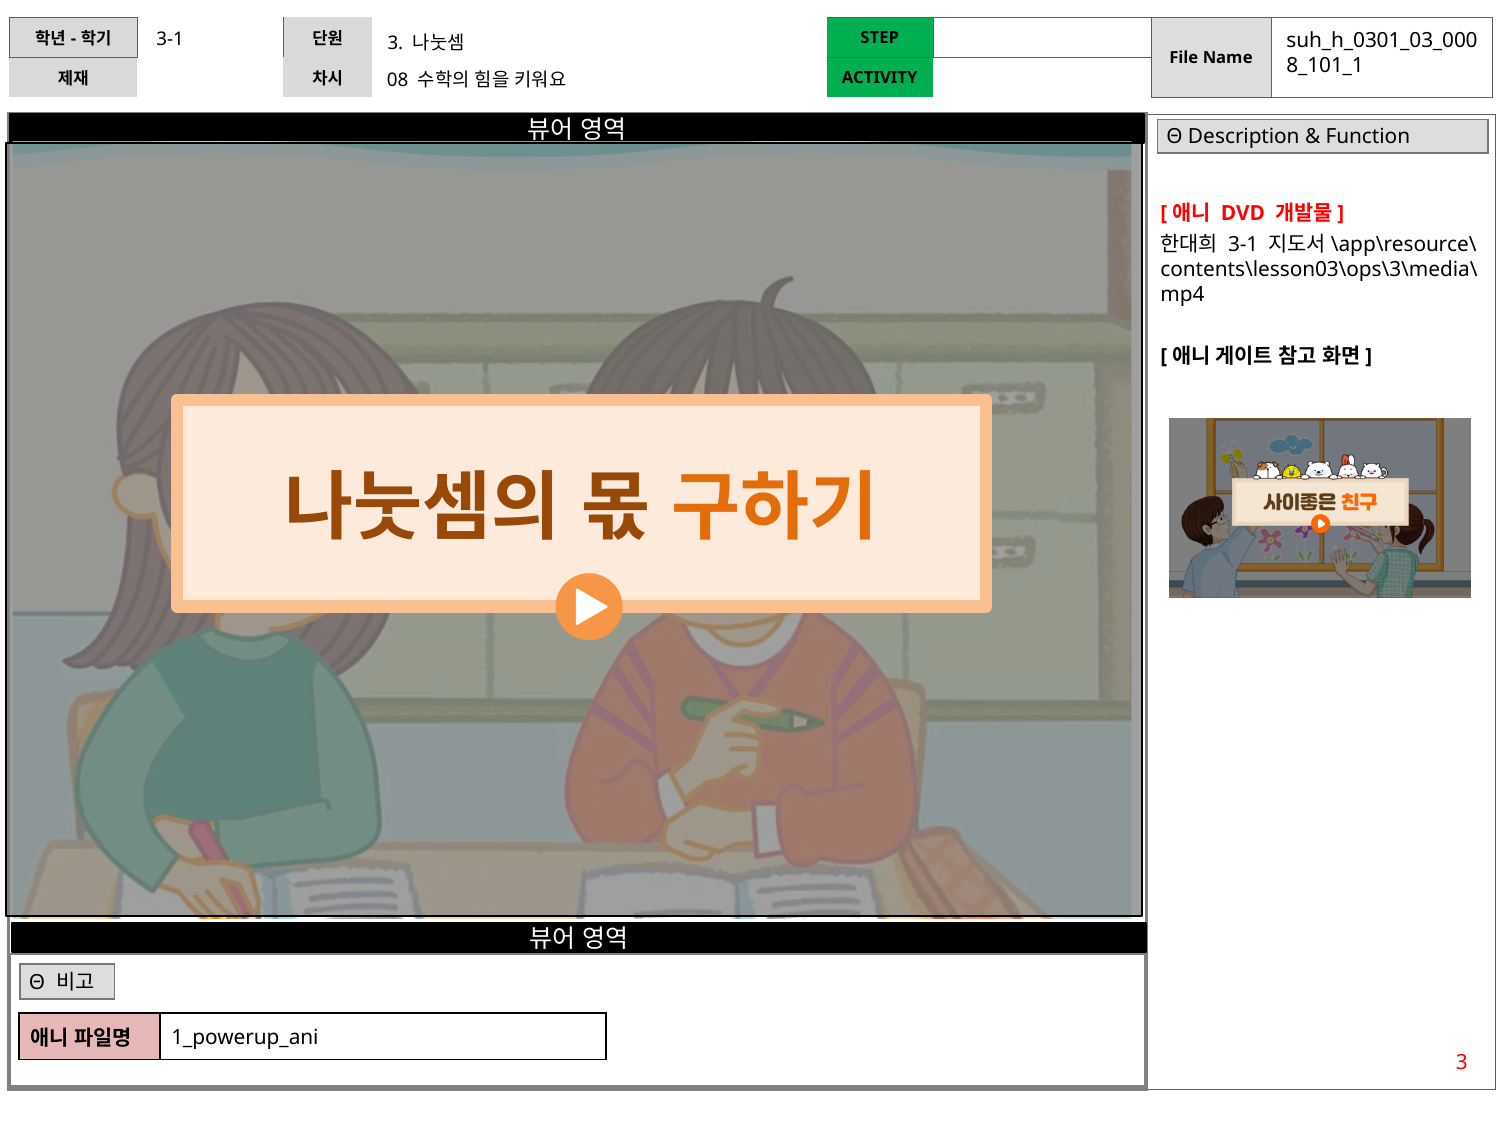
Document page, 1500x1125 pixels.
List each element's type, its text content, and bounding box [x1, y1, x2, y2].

text_box suh_h_0301_03_0008_101_1 [1271, 18, 1500, 84]
text_box [1132, 141, 1144, 918]
table_header Θ Description & Function [1158, 120, 1487, 152]
table_header 애니 파일명 [20, 1014, 159, 1059]
picture [1169, 418, 1471, 598]
text_box 3-1 [141, 18, 284, 55]
text_box 3. 나눗셈 [372, 23, 828, 48]
text_box [4, 141, 10, 918]
picture [12, 140, 1132, 920]
table_header 1_powerup_ani [161, 1014, 605, 1059]
text_box 08 수학의 힘을 키워요 [372, 60, 821, 96]
text_box [애니 DVD 개발물] 한대희 3-1 지도서\app\resource\contents\lesson03\ops\3\media\mp4 [애니 게이트 참고 화면] [1145, 160, 1500, 626]
